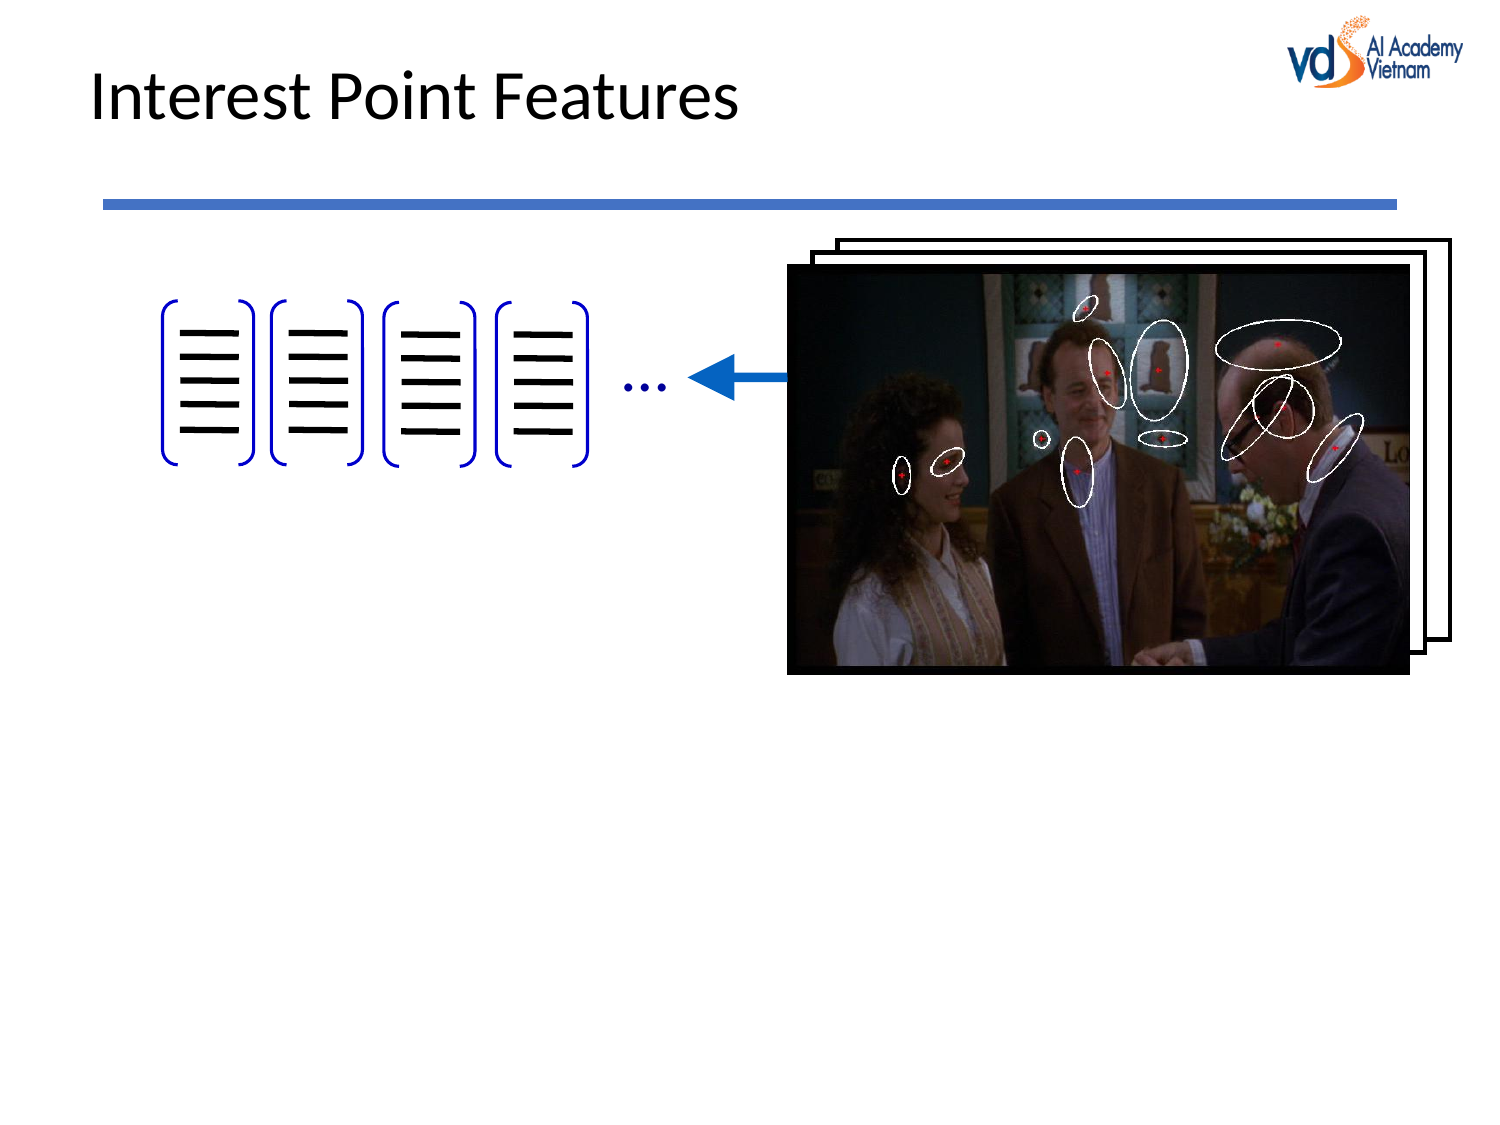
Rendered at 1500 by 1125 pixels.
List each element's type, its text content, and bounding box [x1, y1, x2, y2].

text_box [837, 239, 1450, 640]
picture [787, 264, 1410, 675]
text_box [812, 252, 1425, 653]
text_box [162, 300, 254, 465]
text_box [695, 367, 787, 388]
picture [1287, 15, 1463, 88]
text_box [271, 300, 695, 467]
text_box Interest Point Features [74, 45, 1425, 138]
